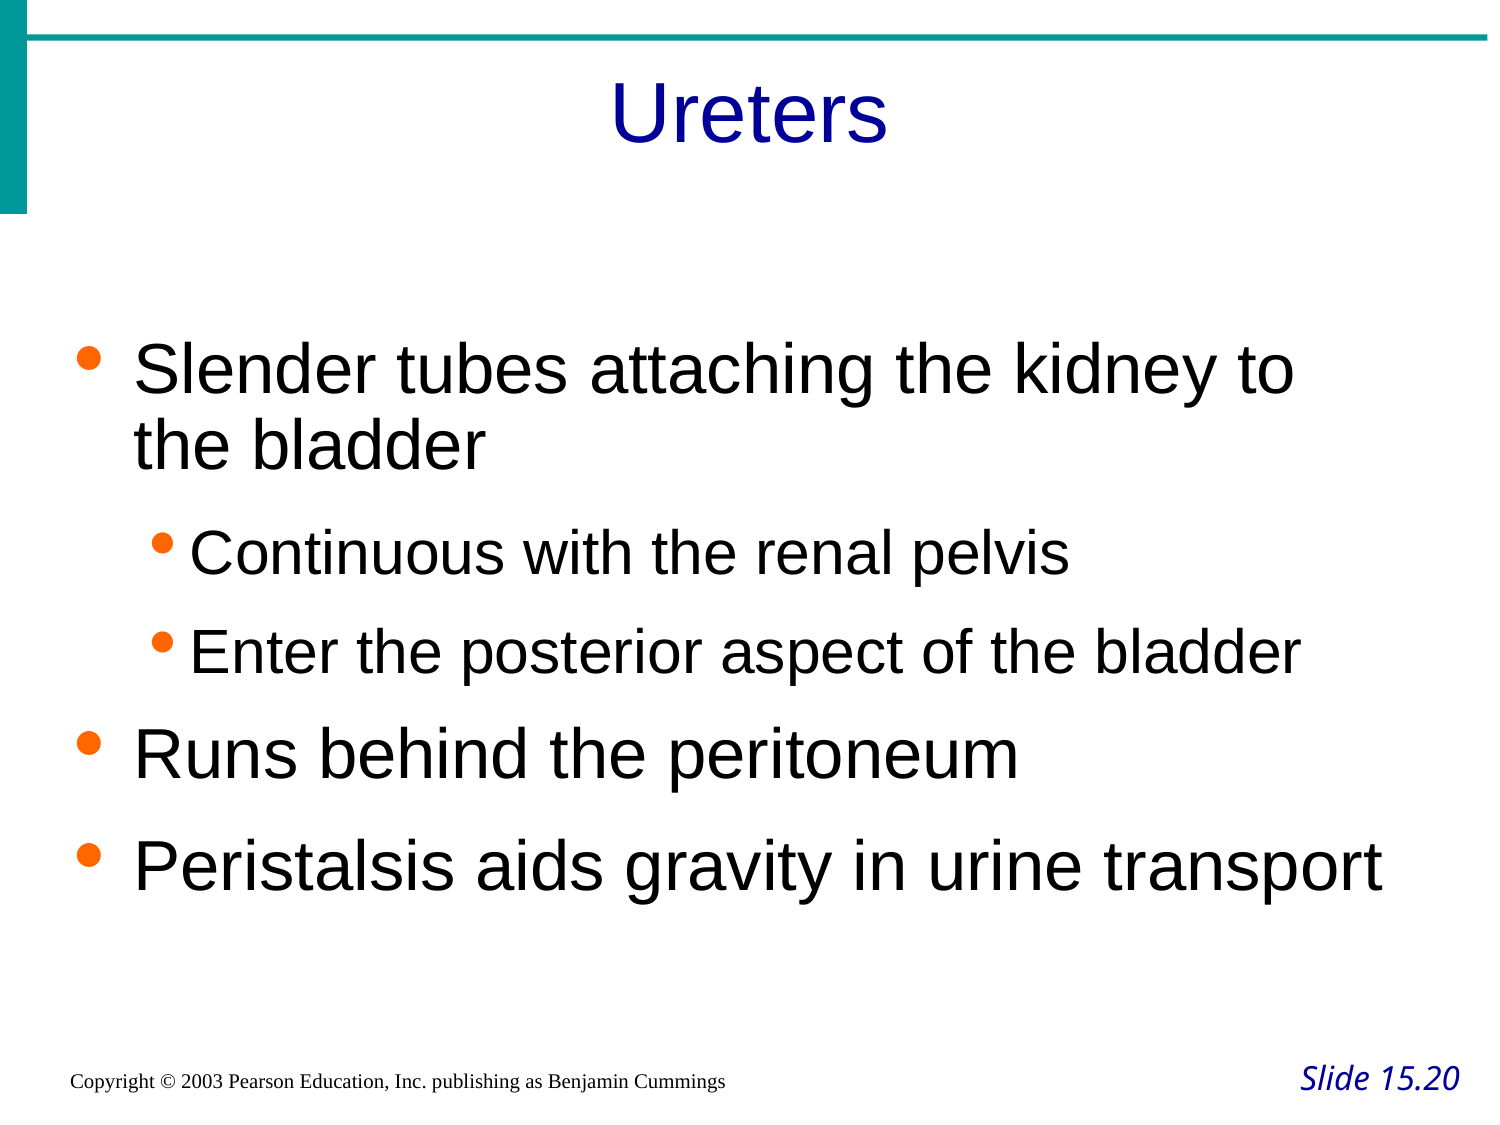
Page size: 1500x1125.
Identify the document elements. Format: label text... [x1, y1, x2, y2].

text_box Copyright © 2003 Pearson Education, Inc. publishing as Benjamin Cummings [55, 1059, 741, 1100]
text_box Slender tubes attaching the kidney to the bladder Continuous with the renal pelvis Enter the posterior aspect of the bladder Runs behind the peritoneum Peristalsis aids gravity in urine transport [62, 324, 1415, 914]
text_box Ureters [62, 50, 1438, 168]
text_box [0, 0, 25, 213]
text_box Slide 15.20 [1262, 1050, 1475, 1100]
